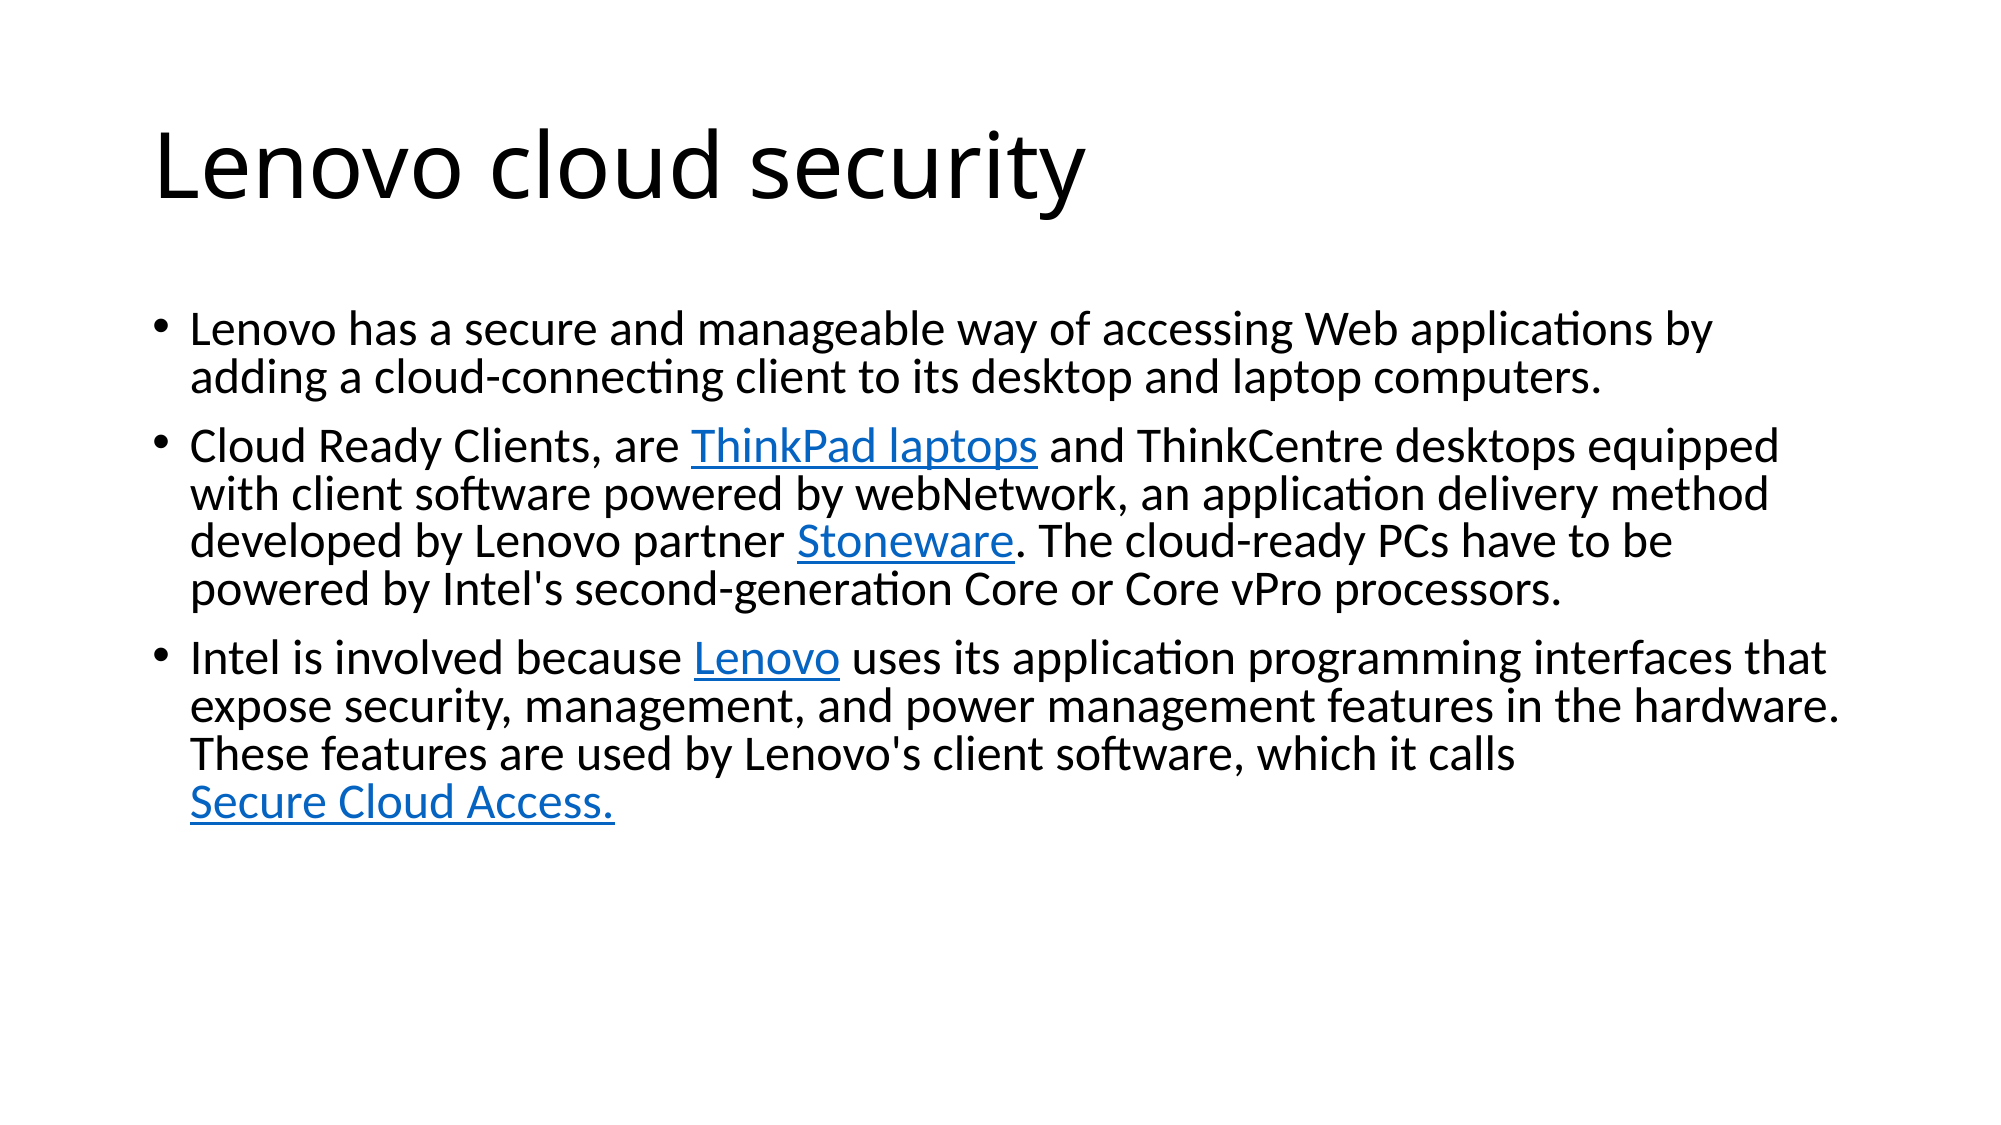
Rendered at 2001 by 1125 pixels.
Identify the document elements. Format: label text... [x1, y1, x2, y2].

list Lenovo has a secure and manageable way of accessing Web applications by adding a cloud-connecting client to its desktop and laptop computers. Cloud Ready Clients, are ThinkPad laptops and ThinkCentre desktops equipped with client software powered by webNetwork, an application delivery method developed by Lenovo partner Stoneware. The cloud-ready PCs have to be powered by Intel's second-generation Core or Core vPro processors. Intel is involved because Lenovo uses its application programming interfaces that expose security, management, and power management features in the hardware. These features are used by Lenovo's client software, which it calls Secure Cloud Access. [137, 299, 1863, 1014]
title Lenovo cloud security [137, 59, 1863, 278]
